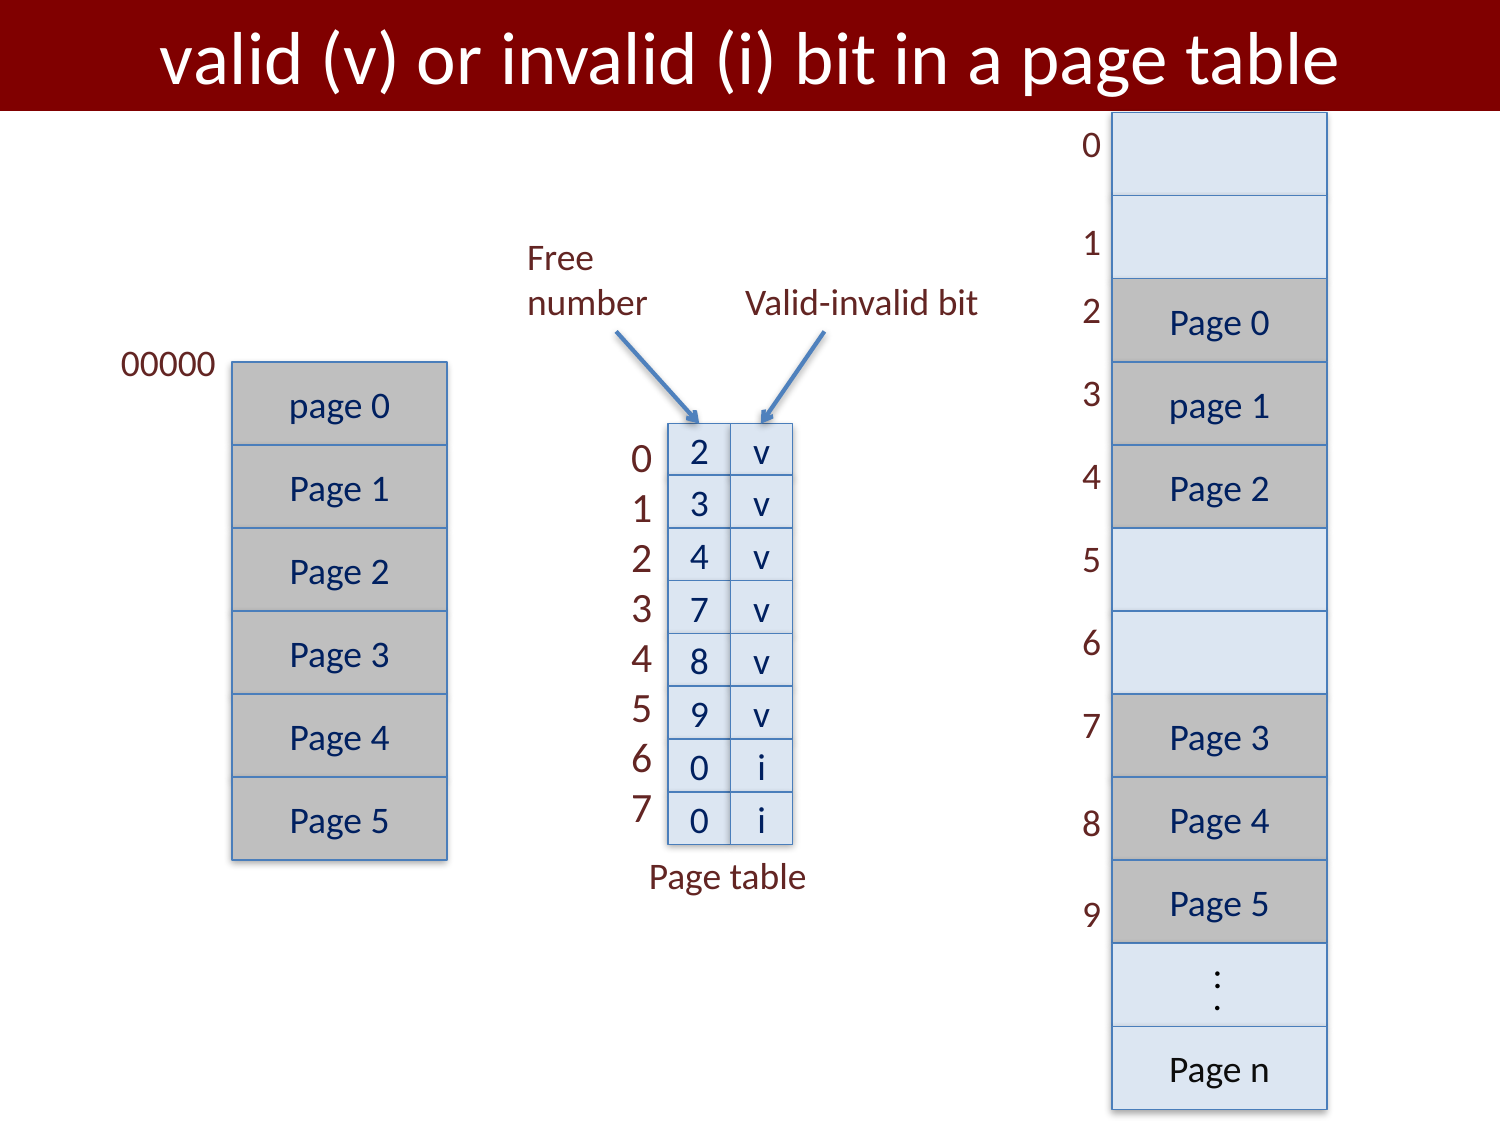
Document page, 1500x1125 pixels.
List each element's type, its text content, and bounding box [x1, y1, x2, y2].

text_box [105, 112, 1328, 1110]
title valid (v) or invalid (i) bit in a page table [0, 0, 1500, 111]
